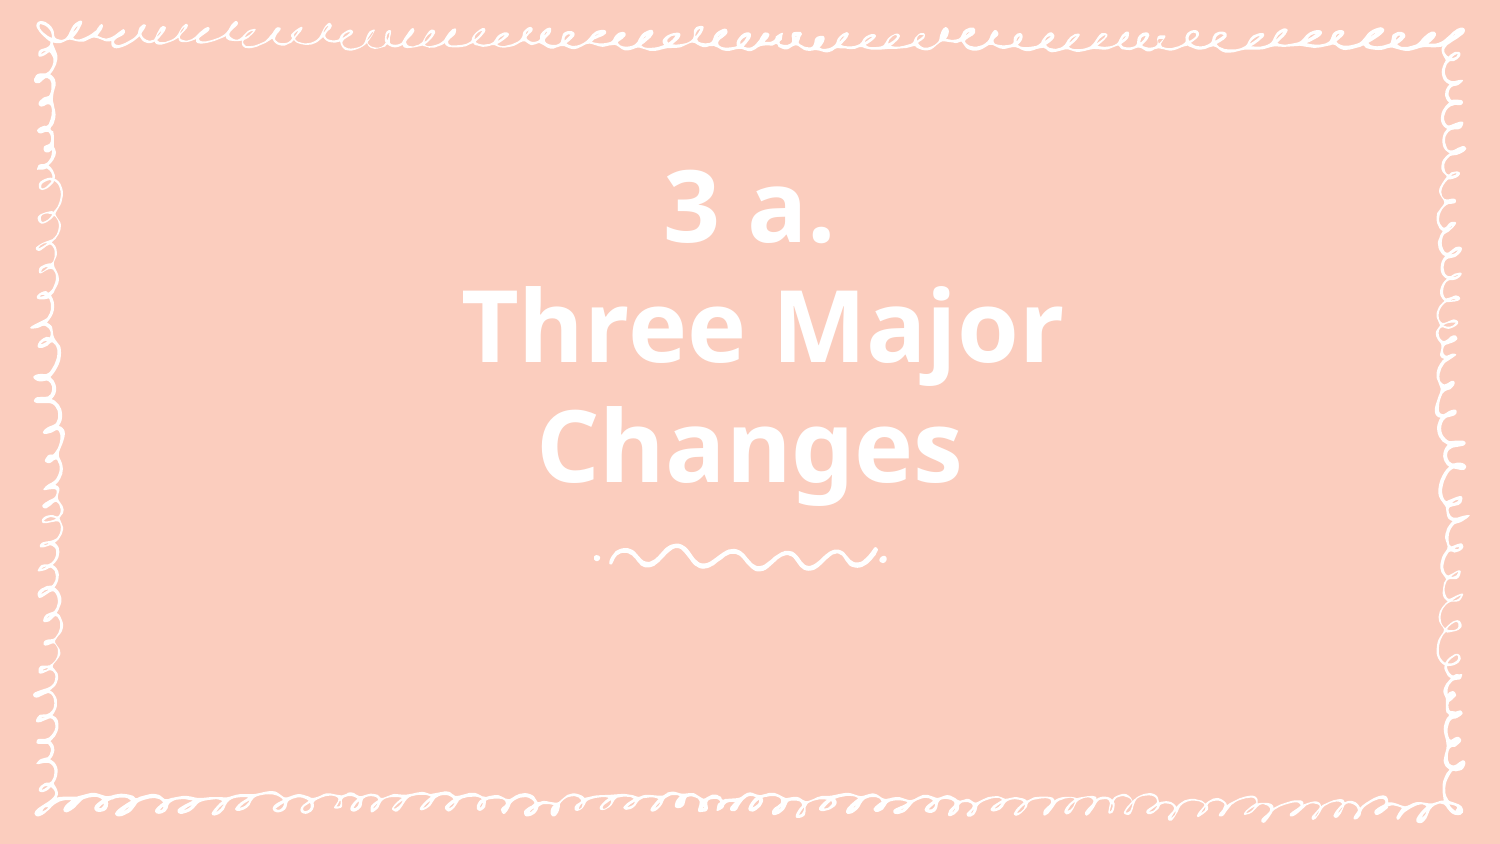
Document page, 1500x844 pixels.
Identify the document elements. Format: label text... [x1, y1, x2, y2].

title 3 a. Three Major Changes [383, 326, 1117, 517]
